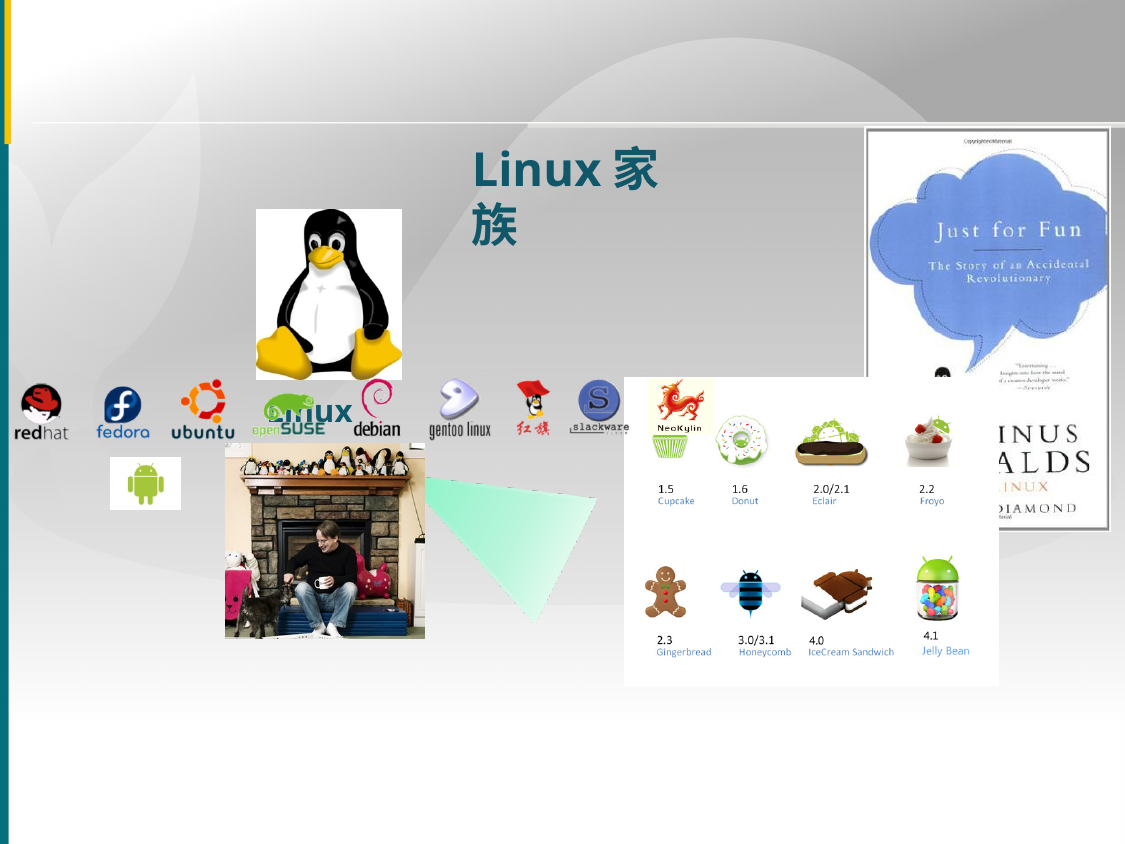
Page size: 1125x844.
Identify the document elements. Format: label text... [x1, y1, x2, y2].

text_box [13, 377, 715, 441]
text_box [225, 441, 483, 639]
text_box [225, 209, 483, 377]
text_box Linux家族 [457, 131, 721, 259]
picture [0, 0, 1125, 844]
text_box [483, 474, 597, 623]
